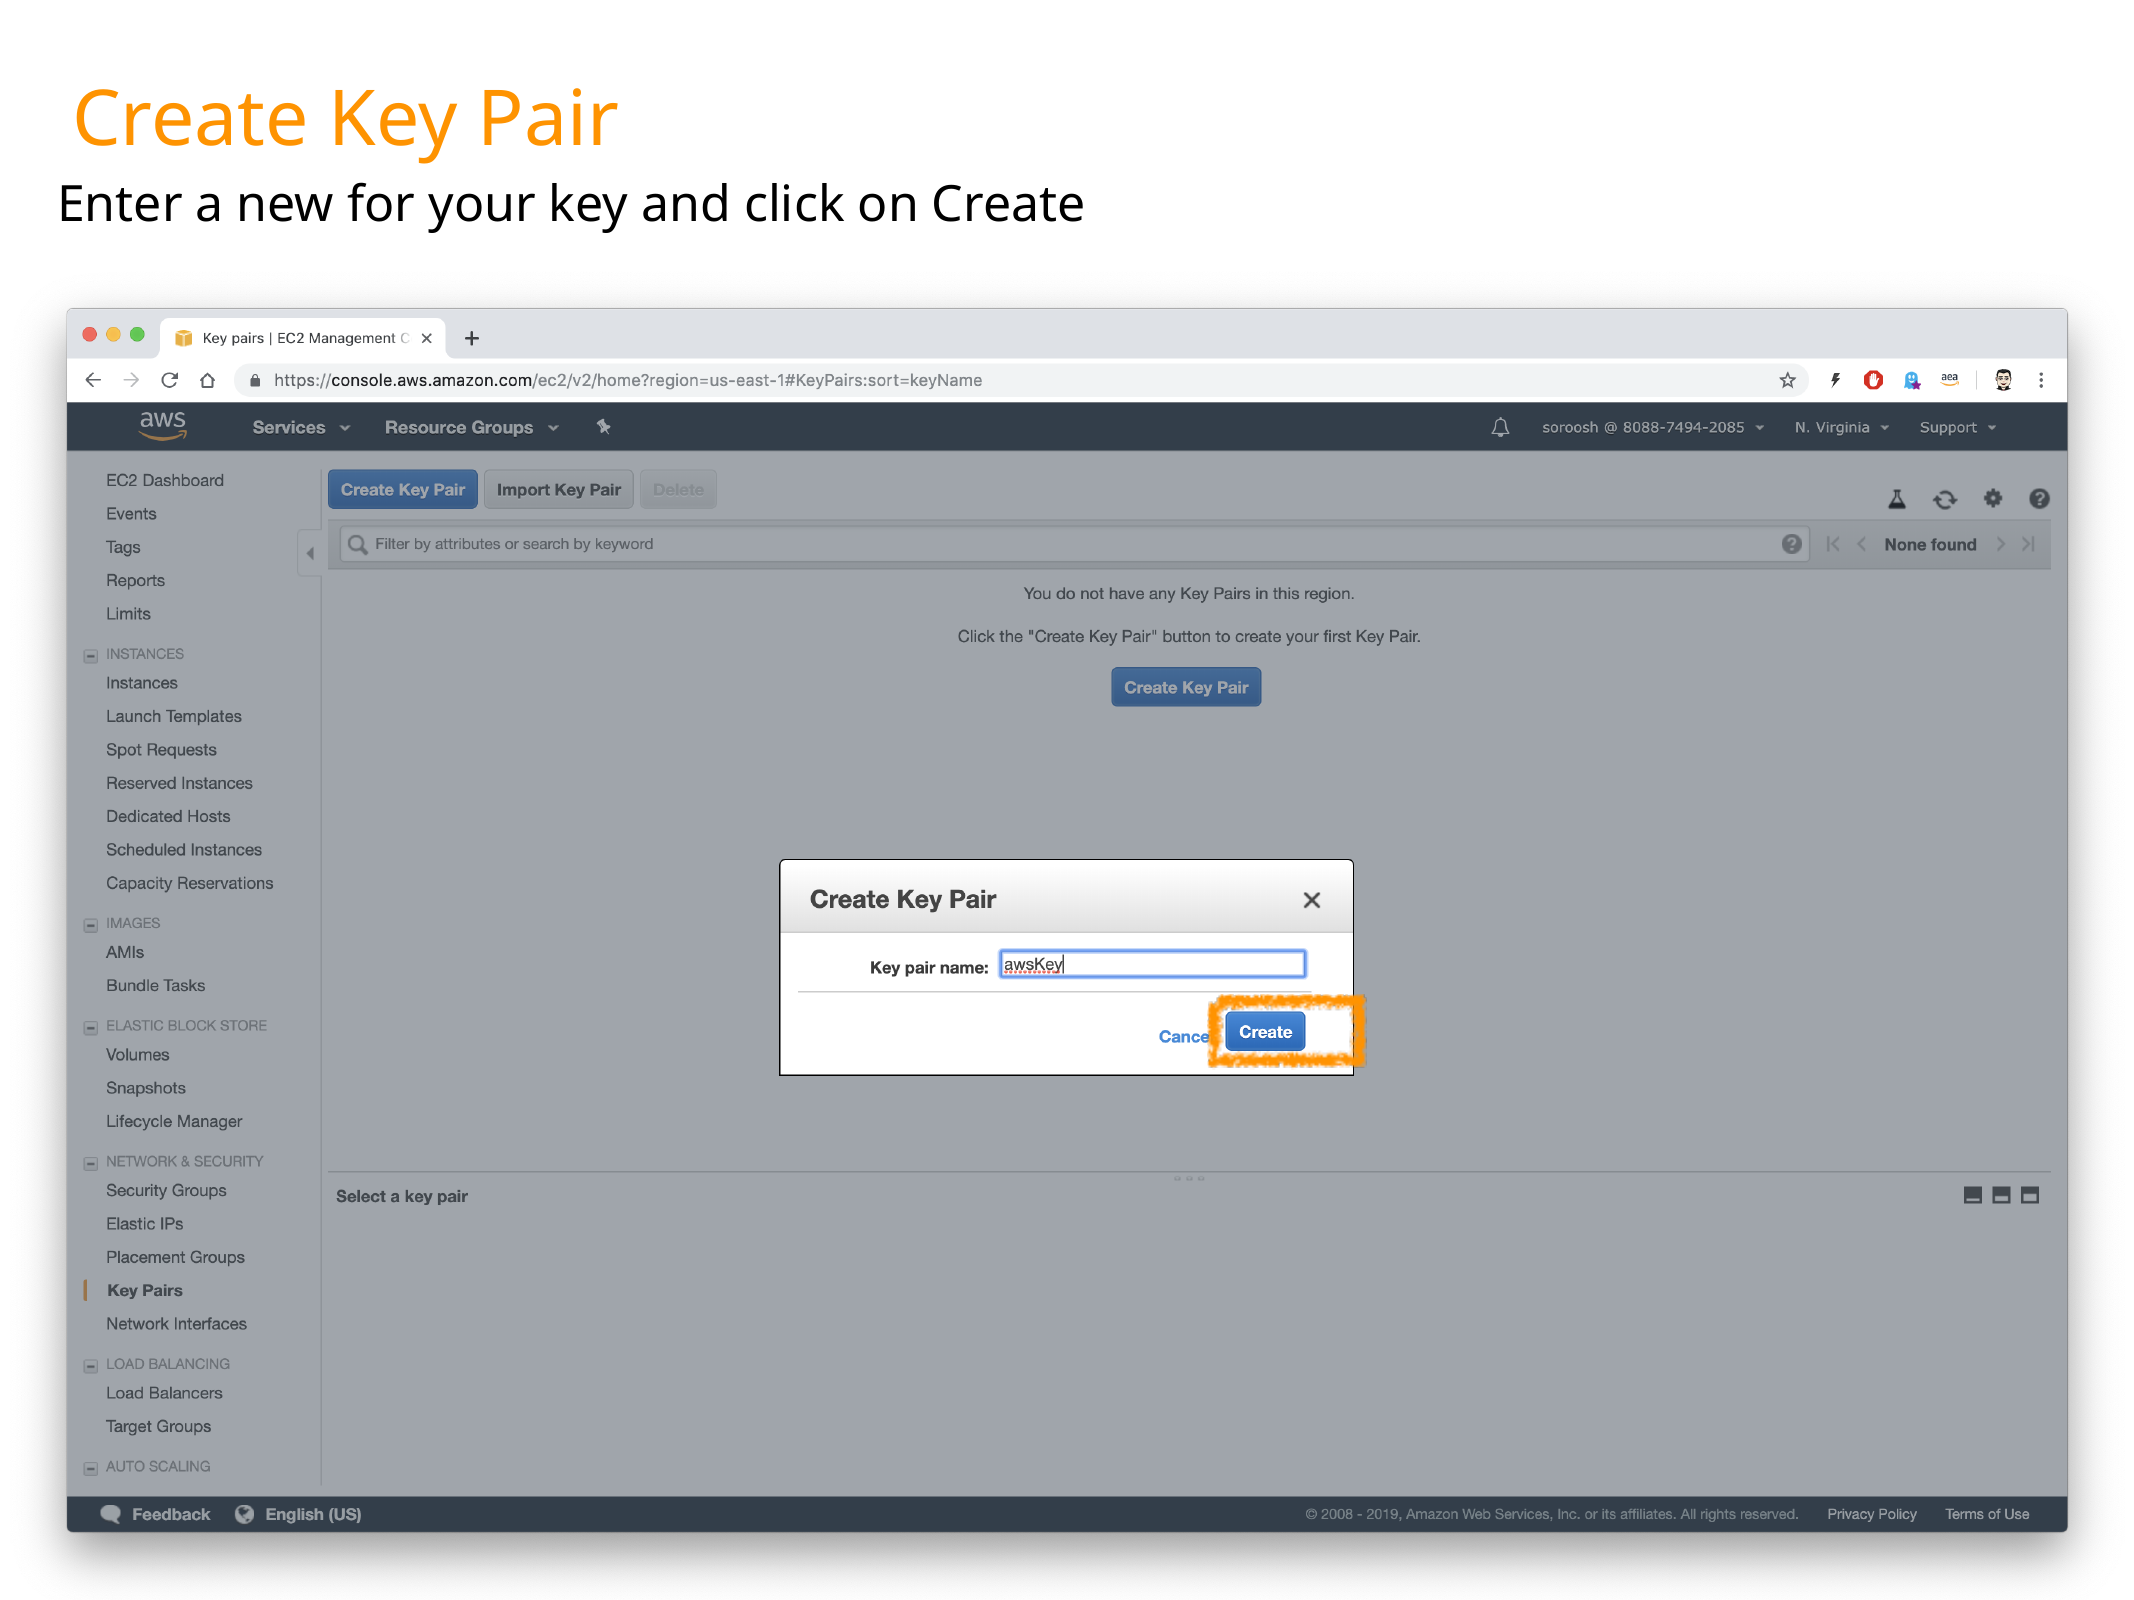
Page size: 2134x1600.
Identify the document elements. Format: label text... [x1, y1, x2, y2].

text_box Create Key Pair [63, 60, 628, 162]
picture [0, 263, 2134, 1600]
text_box Enter a new for your key and click on Create [48, 162, 1095, 240]
